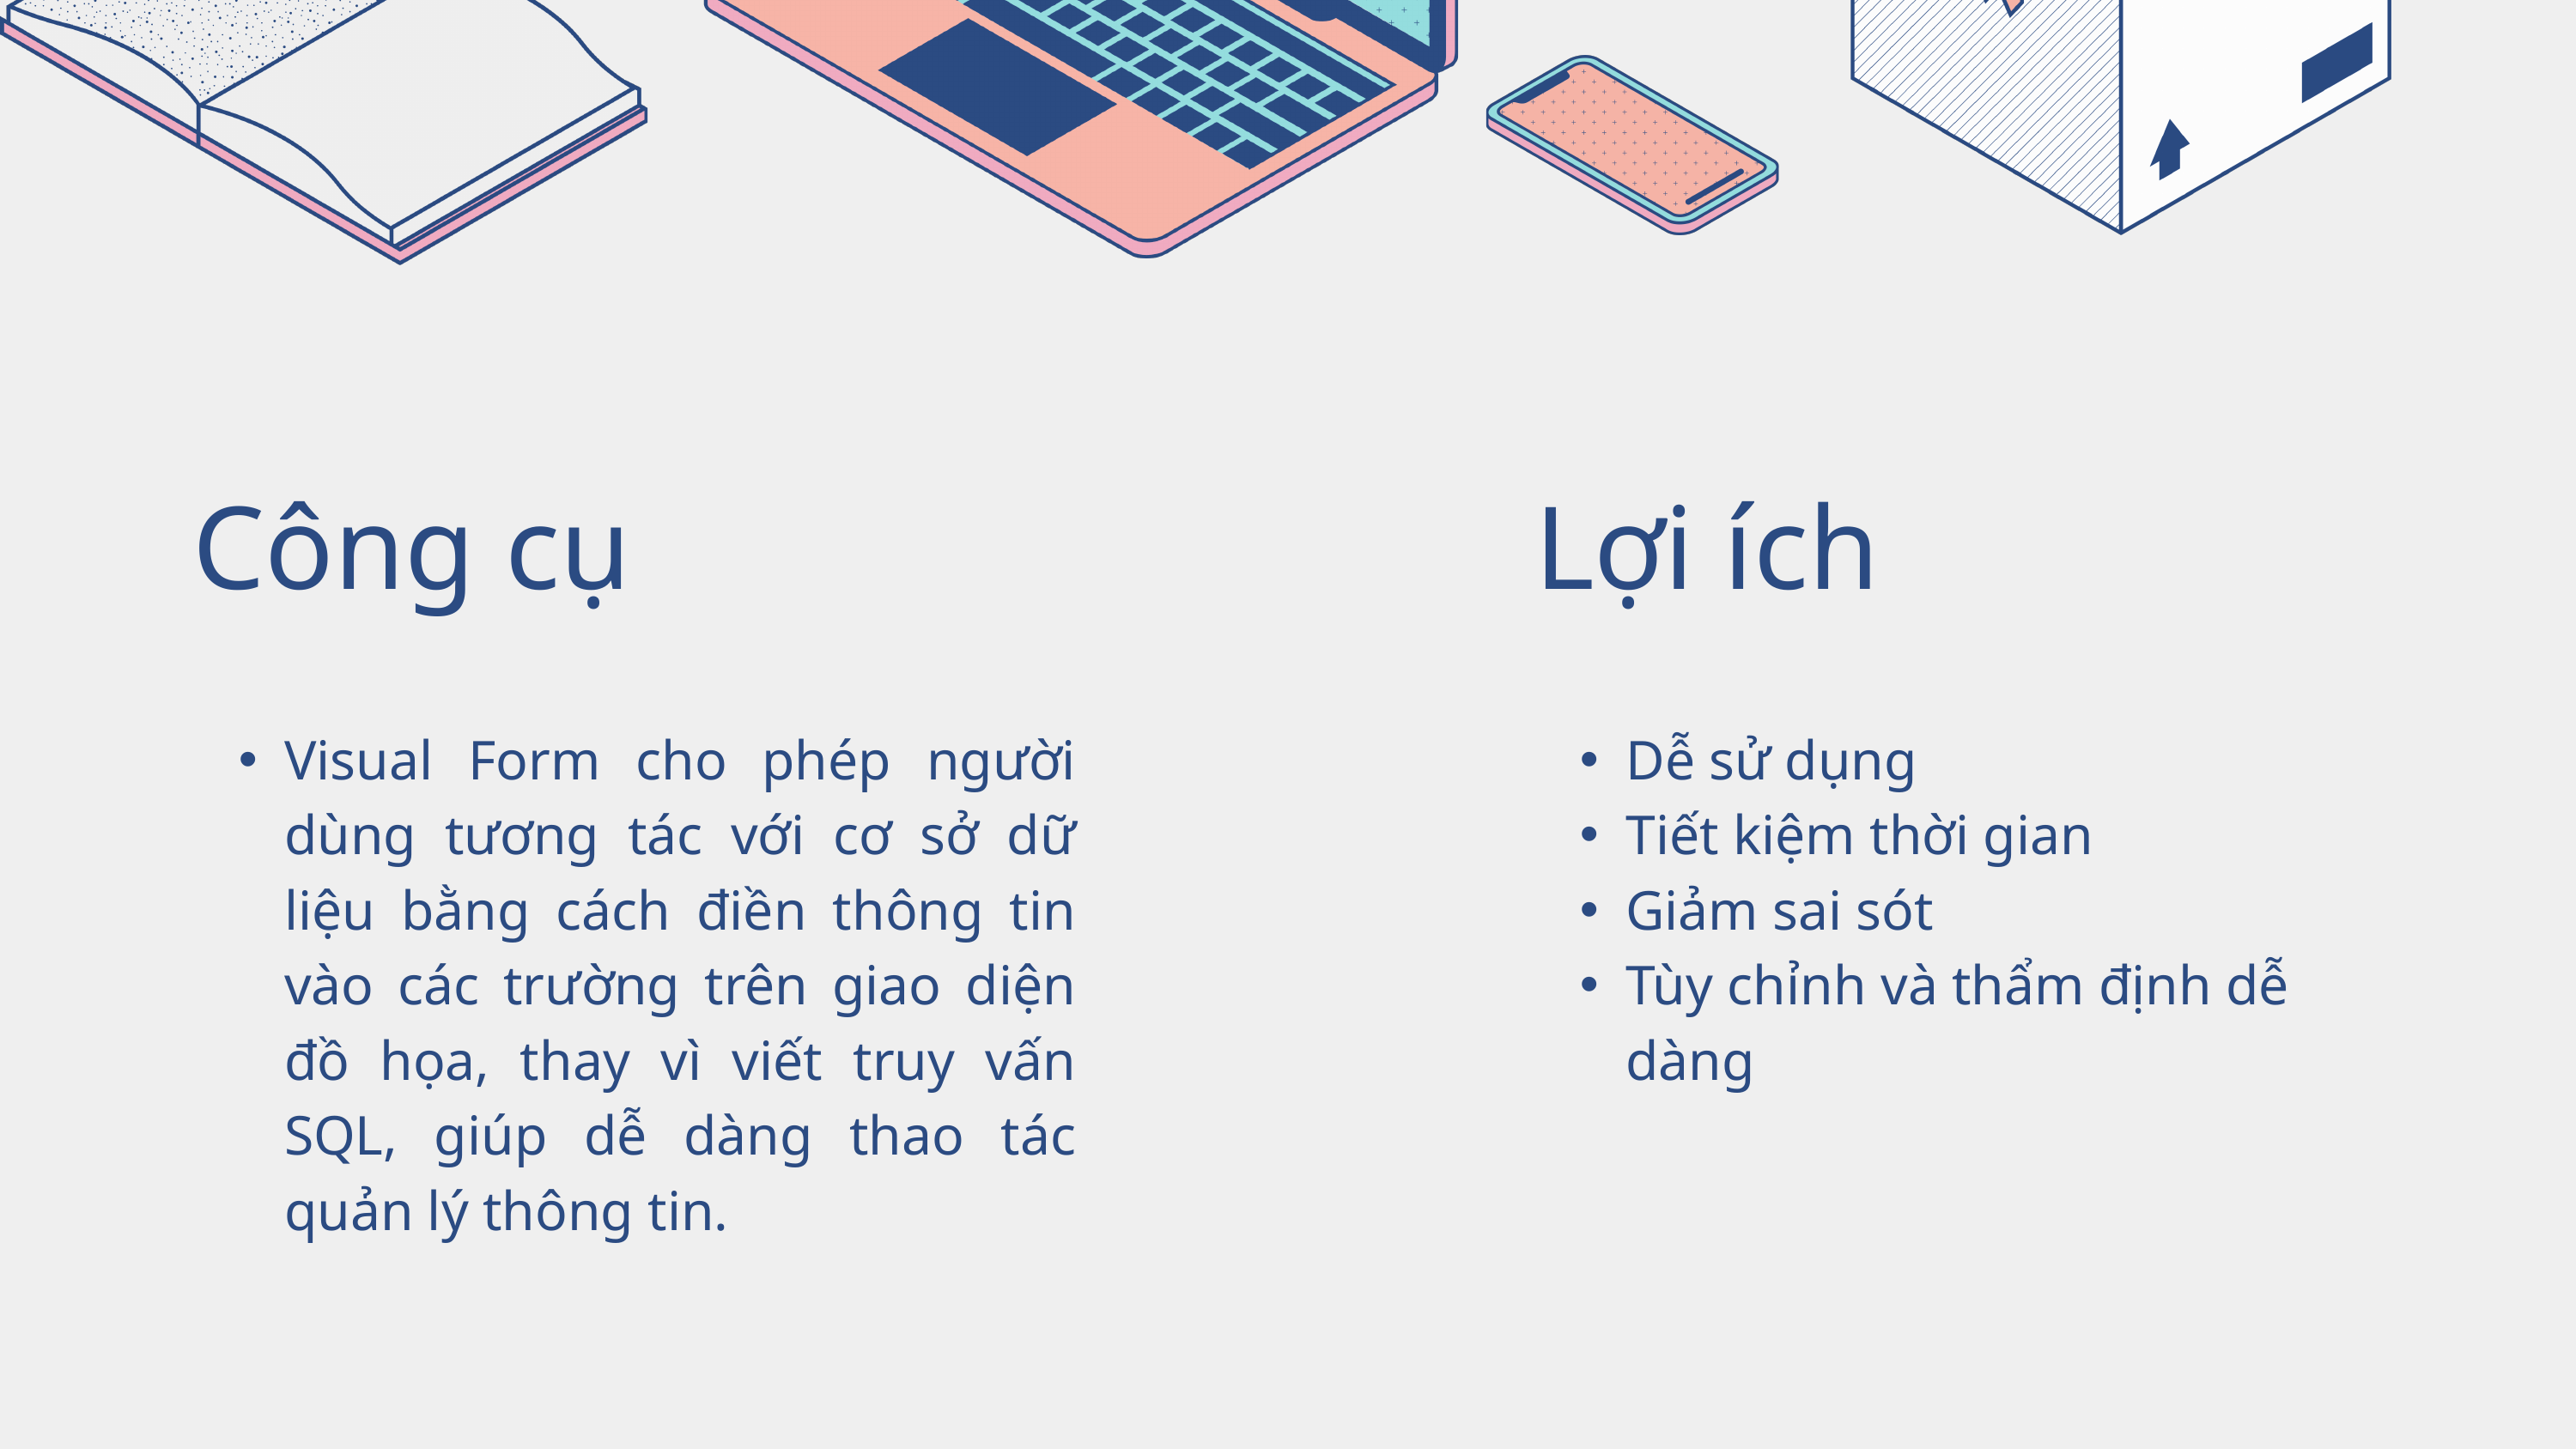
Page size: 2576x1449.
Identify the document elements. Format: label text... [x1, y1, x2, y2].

text_box Công cụ [192, 474, 1078, 612]
text_box Visual Form cho phép người dùng tương tác với cơ sở dữ liệu bằng cách điền thông tin vào các trường trên giao diện đồ họa, thay vì viết truy vấn SQL, giúp dễ dàng thao tác quản lý thông tin. [192, 715, 1078, 1241]
text_box Lợi ích [1534, 474, 2384, 612]
text_box [1850, 0, 2391, 235]
text_box [703, 0, 1459, 258]
text_box Dễ sử dụng Tiết kiệm thời gian Giảm sai sót Tùy chỉnh và thẩm định dễ dàng [1534, 715, 2384, 1091]
text_box [1485, 55, 1779, 235]
text_box [0, 0, 648, 265]
